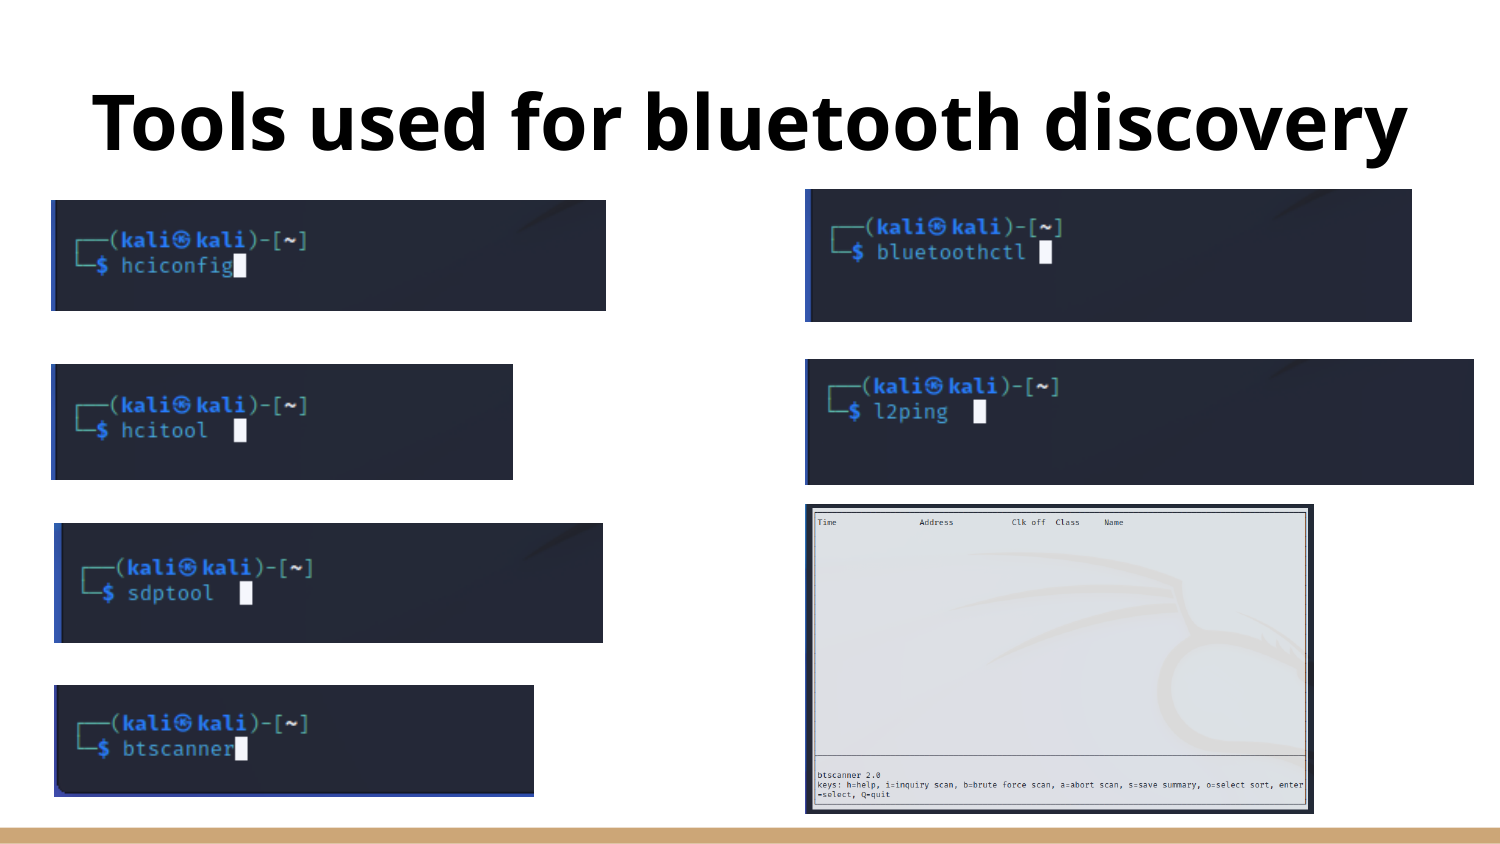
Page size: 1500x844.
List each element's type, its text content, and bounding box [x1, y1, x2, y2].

title Tools used for bluetooth discovery [51, 51, 1449, 189]
picture [54, 523, 603, 643]
picture [804, 189, 1412, 323]
picture [50, 200, 607, 311]
picture [50, 363, 513, 480]
picture [54, 685, 535, 798]
picture [804, 359, 1474, 485]
picture [804, 503, 1314, 814]
